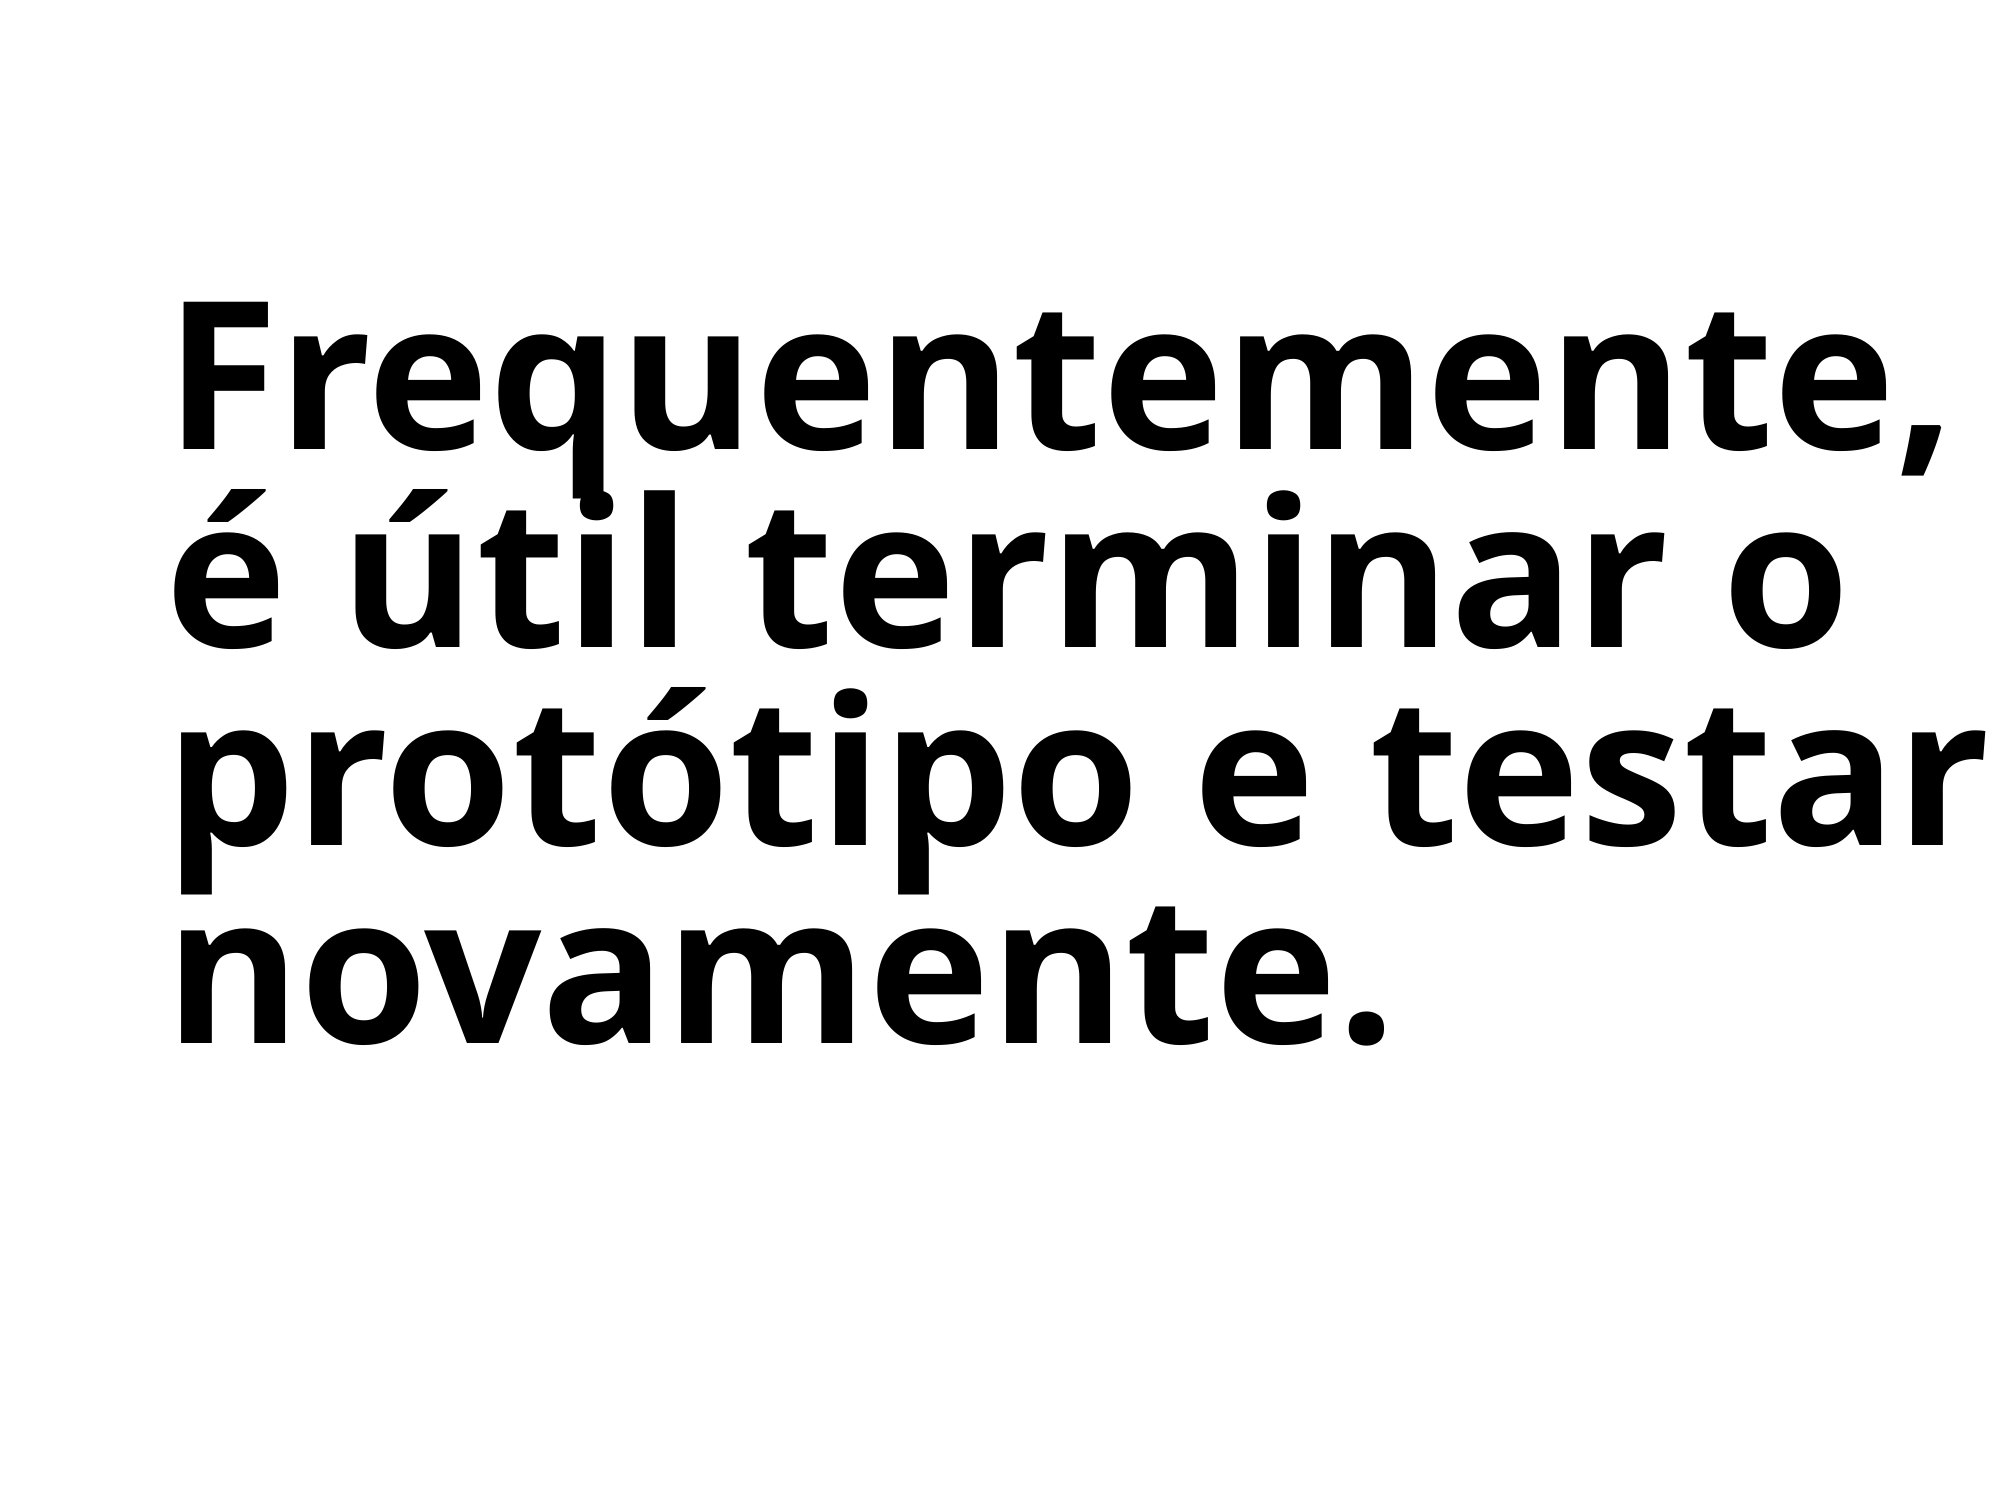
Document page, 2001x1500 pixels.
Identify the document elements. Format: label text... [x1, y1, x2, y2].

text_box Frequentemente, é útil terminar o protótipo e testar novamente. [158, 284, 2000, 1215]
